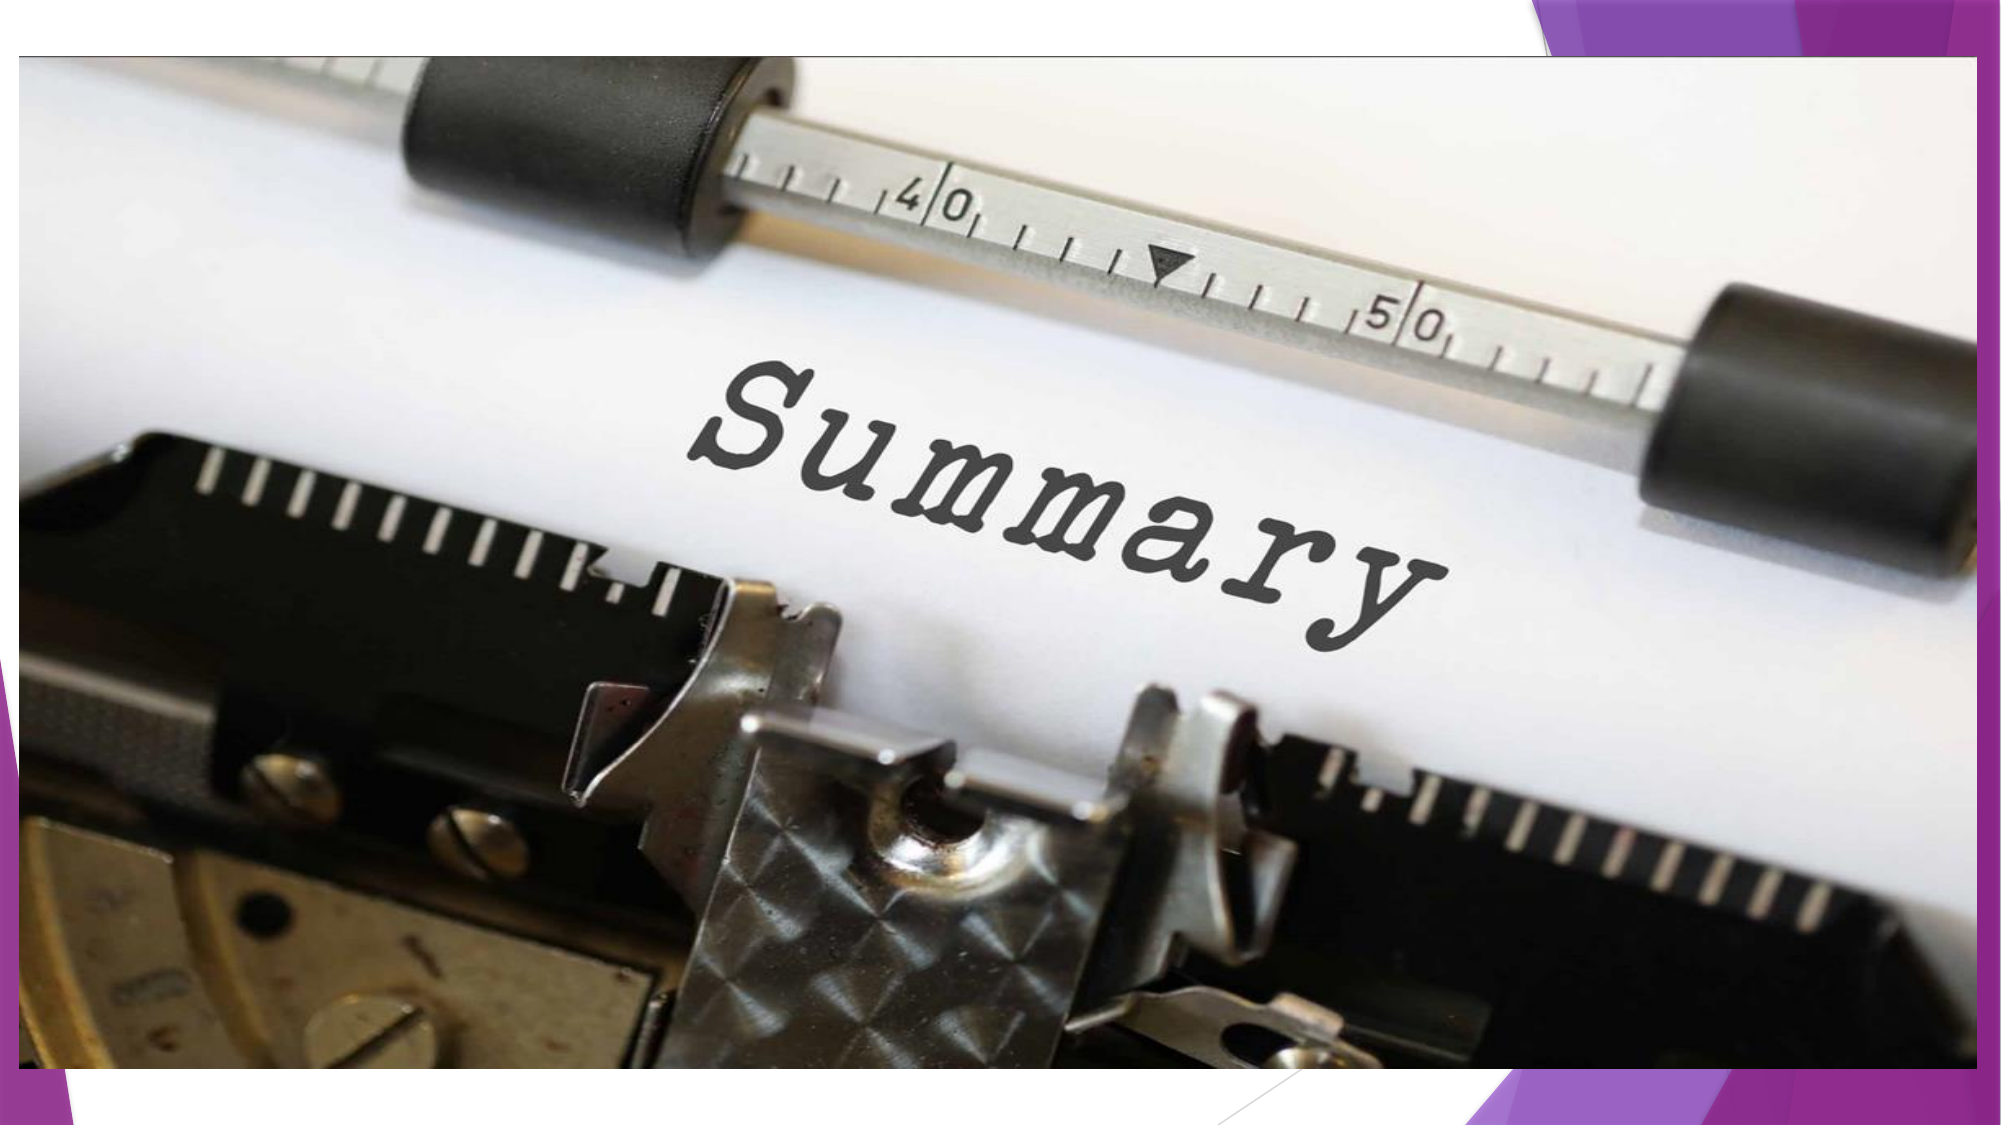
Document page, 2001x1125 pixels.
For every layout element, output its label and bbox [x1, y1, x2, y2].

picture [19, 56, 1977, 1069]
